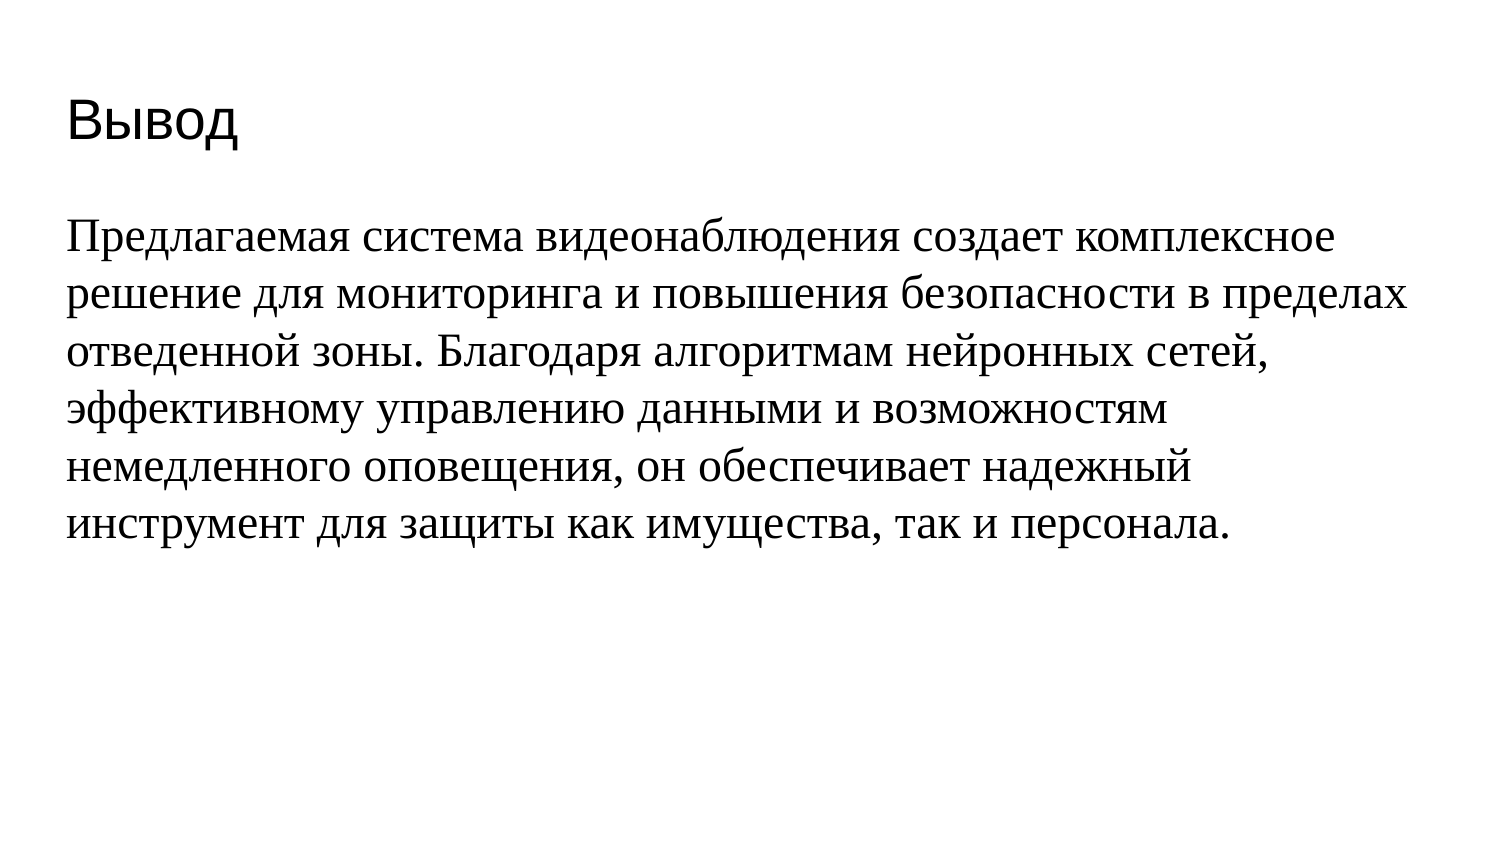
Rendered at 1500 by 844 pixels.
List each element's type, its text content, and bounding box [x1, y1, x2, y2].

list Предлагаемая система видеонаблюдения создает комплексное решение для мониторинга и повышения безопасности в пределах отведенной зоны. Благодаря алгоритмам нейронных сетей, эффективному управлению данными и возможностям немедленного оповещения, он обеспечивает надежный инструмент для защиты как имущества, так и персонала. [51, 189, 1449, 750]
title Вывод [51, 72, 1449, 167]
